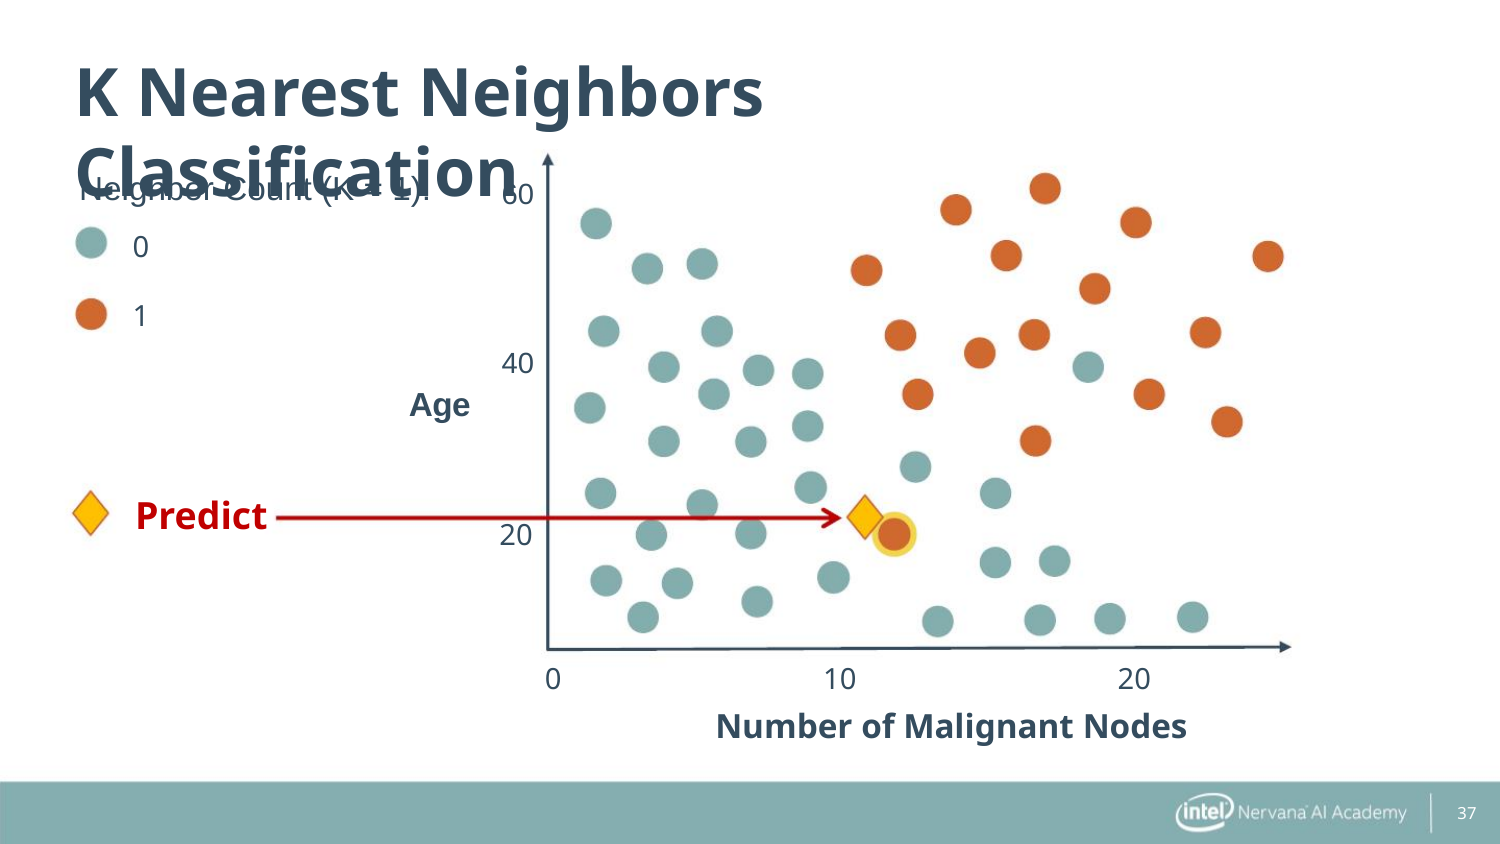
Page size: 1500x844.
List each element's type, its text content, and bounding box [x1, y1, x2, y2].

text_box Age [409, 385, 522, 423]
text_box [0, 0, 1500, 844]
text_box Predict [135, 488, 317, 537]
text_box Neighbor Count (K = 1): [79, 170, 483, 208]
text_box 0 [544, 657, 606, 696]
text_box 20 [1117, 657, 1197, 696]
text_box 60 40 20 [499, 178, 578, 551]
text_box Number of Malignant Nodes [715, 701, 1216, 745]
text_box 10 [823, 657, 902, 696]
text_box 1 [132, 294, 194, 333]
text_box 37 [1457, 801, 1500, 823]
text_box K Nearest Neighbors Classification [74, 50, 819, 210]
text_box 0 [132, 225, 194, 264]
